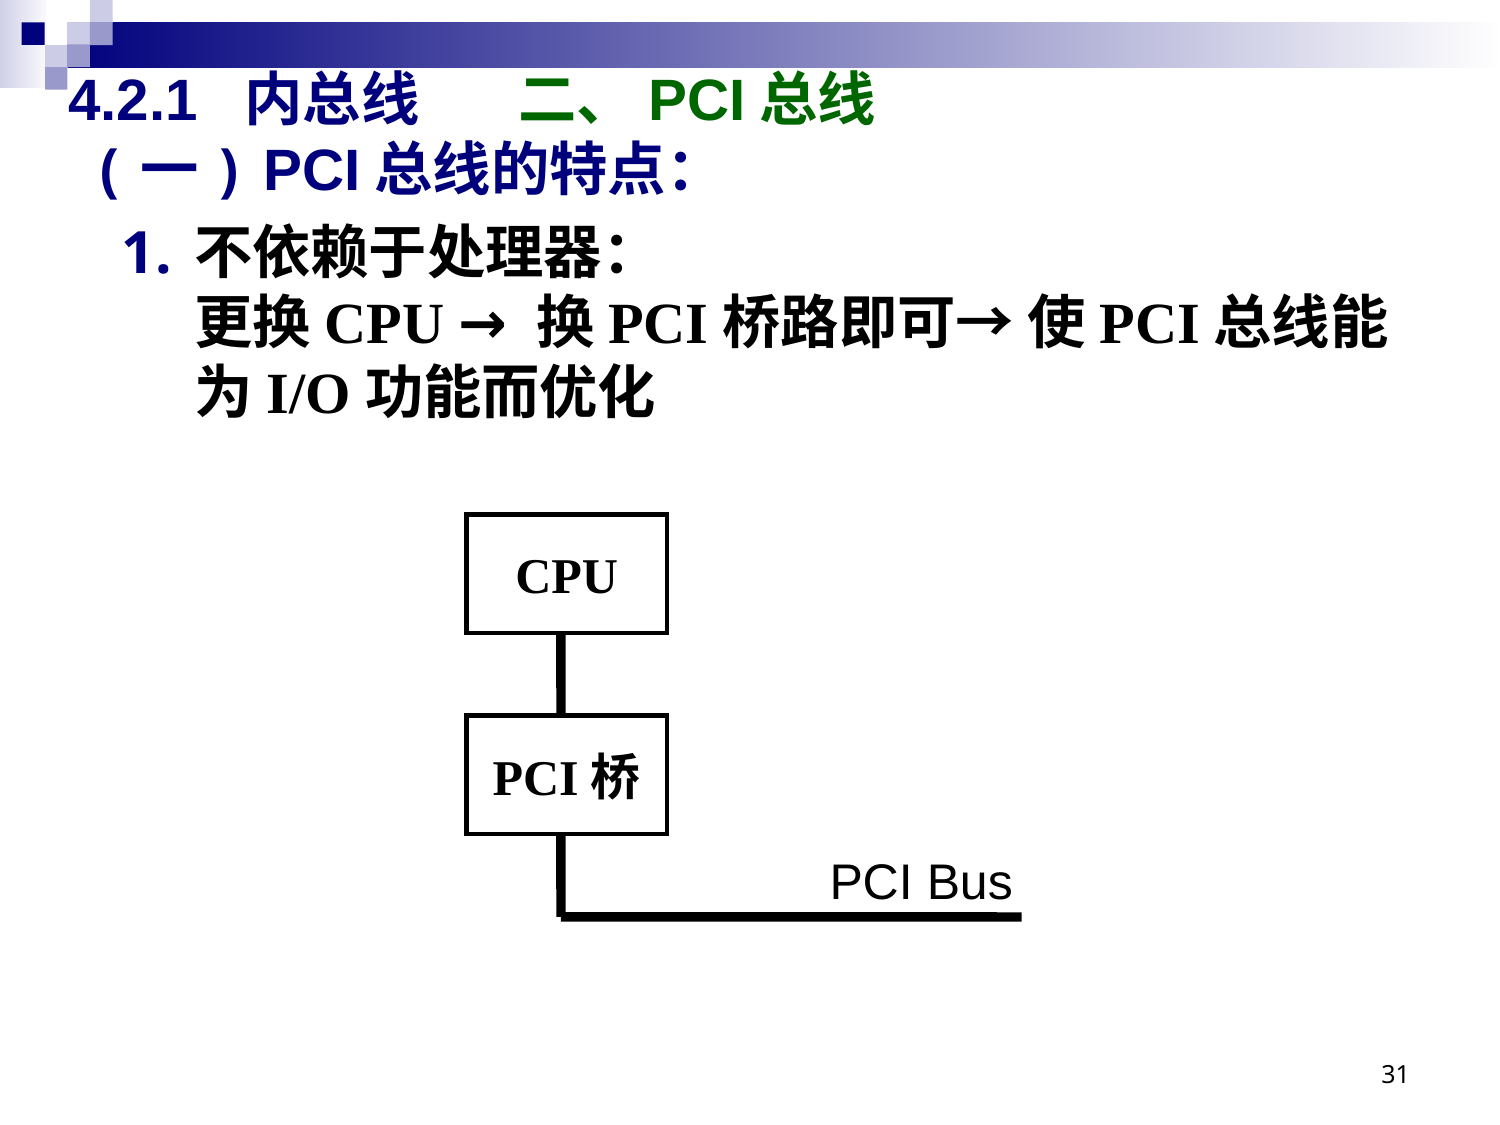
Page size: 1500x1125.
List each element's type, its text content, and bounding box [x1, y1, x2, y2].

text_box PCI桥 [466, 715, 668, 834]
text_box PCI Bus [785, 841, 1057, 917]
text_box (一) PCI总线的特点： [76, 124, 1427, 220]
title 4.2.1 内总线 二、PCI总线 [52, 54, 1471, 150]
list 不依赖于处理器： 更换CPU → 换PCI桥路即可→ 使PCI总线能为I/O功能而优化 [106, 207, 1437, 1100]
text_box CPU [466, 514, 668, 633]
